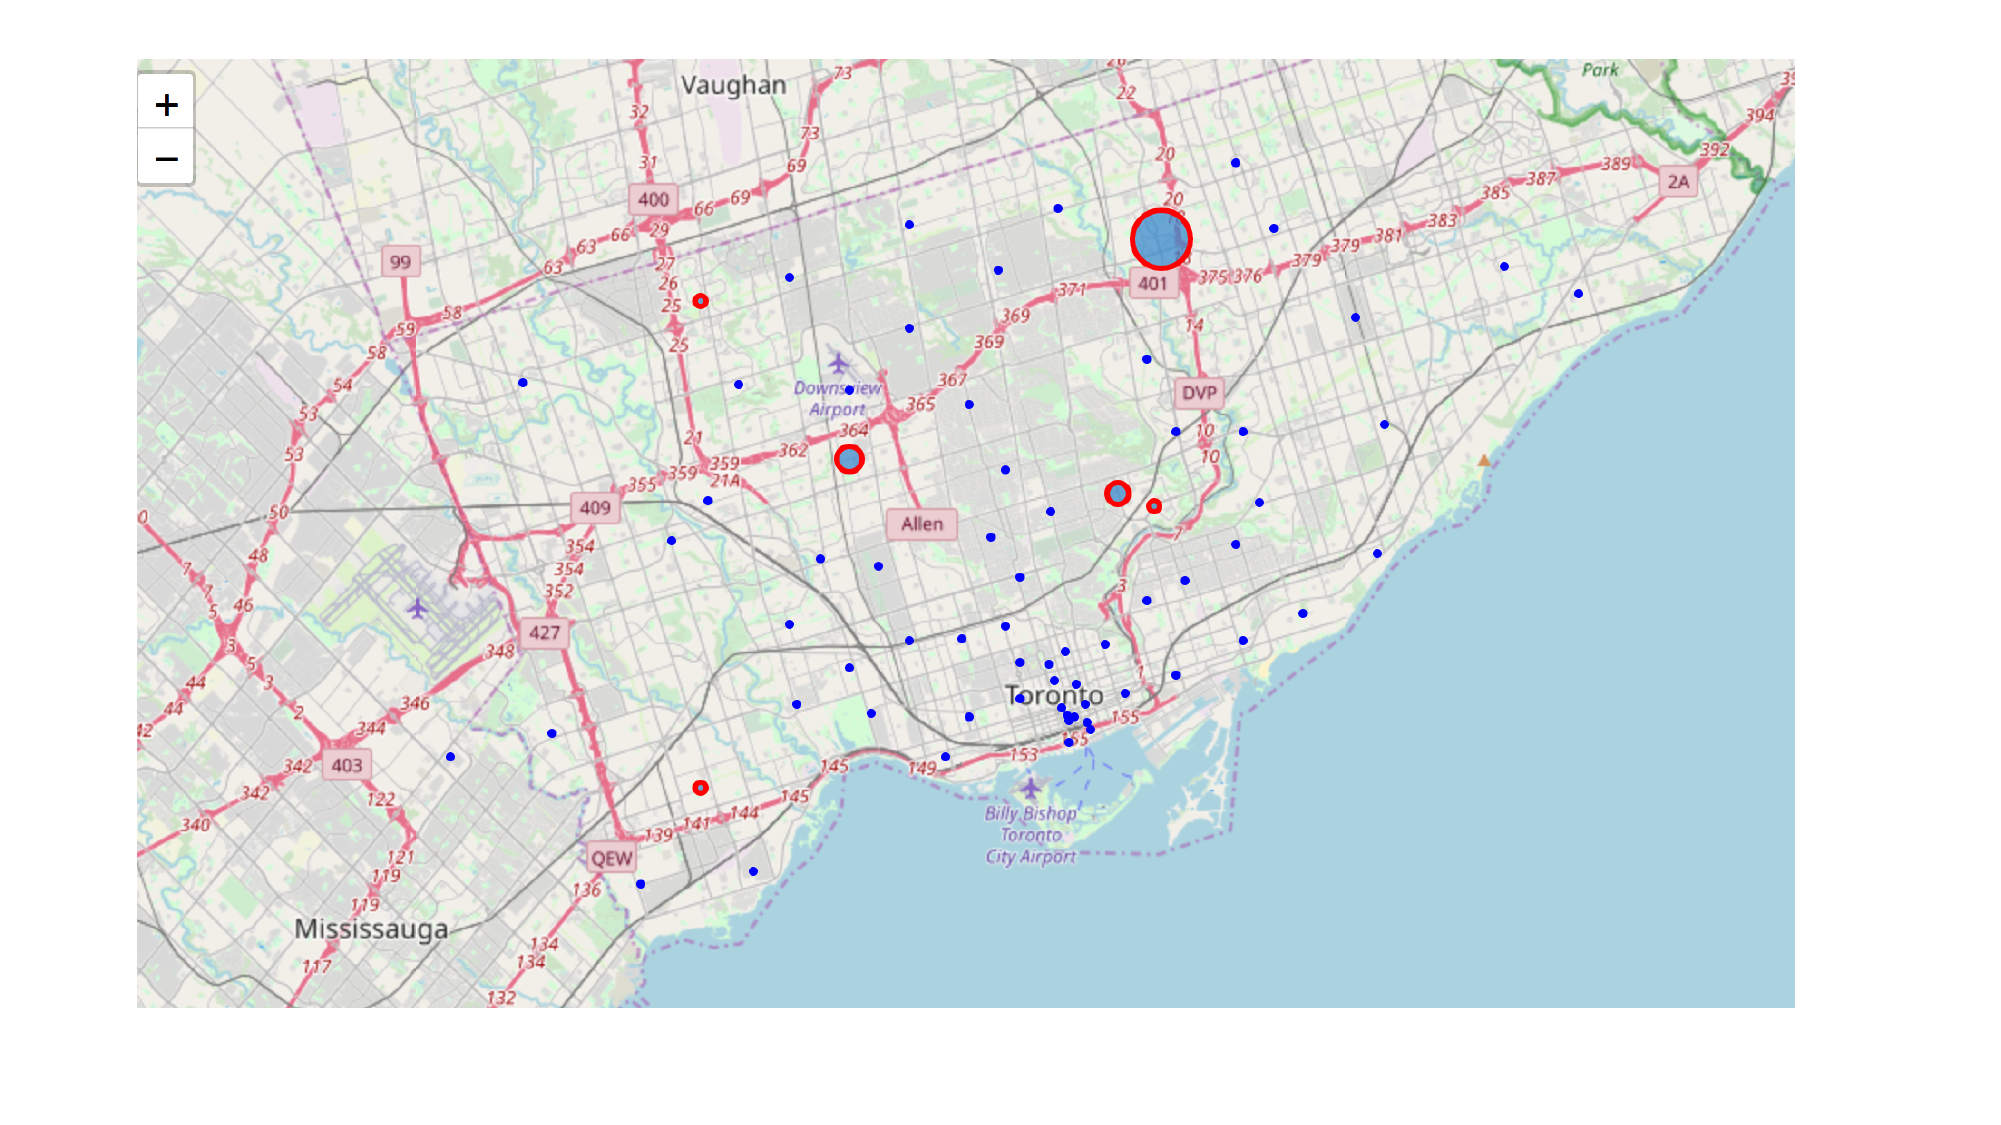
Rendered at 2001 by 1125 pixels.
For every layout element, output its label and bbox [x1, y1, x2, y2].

picture [137, 59, 1795, 1008]
